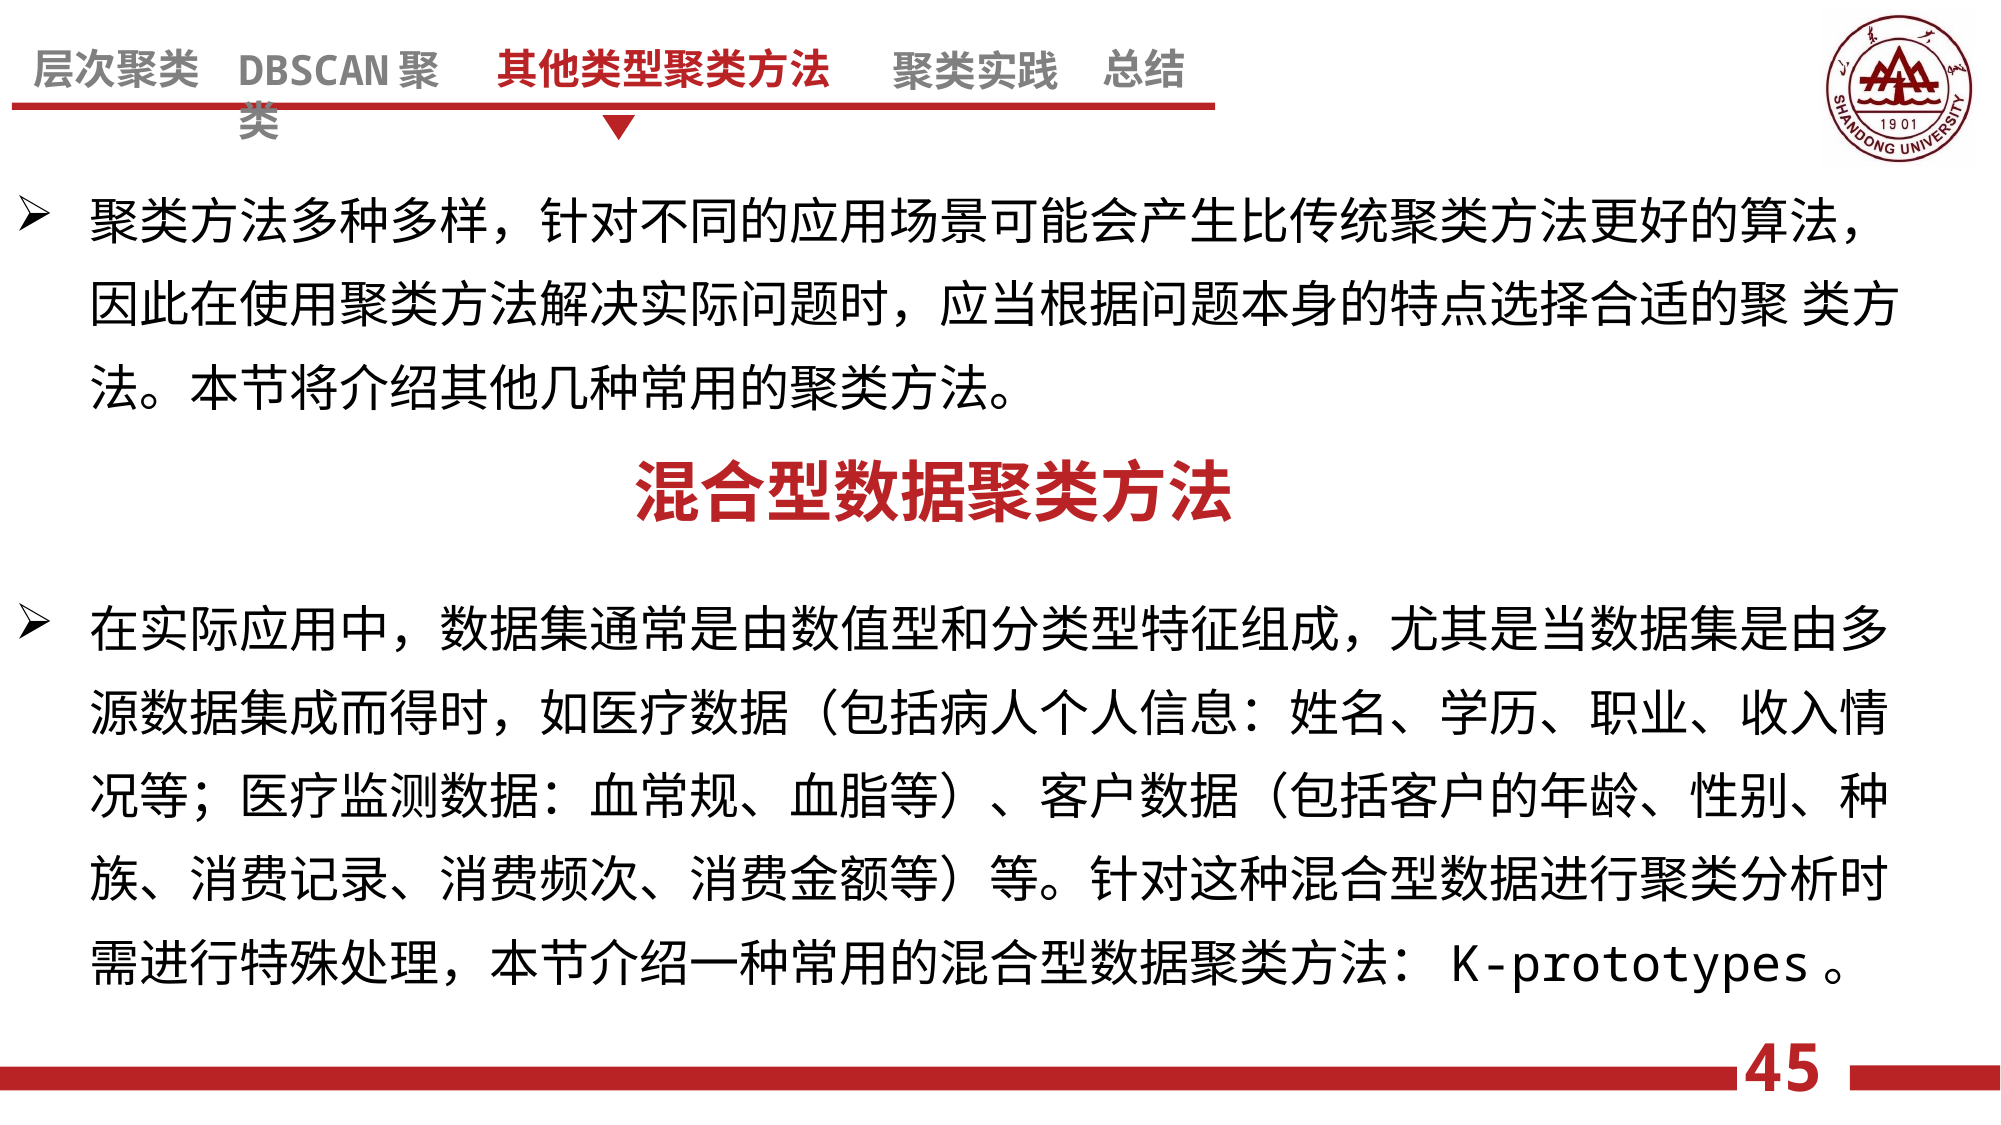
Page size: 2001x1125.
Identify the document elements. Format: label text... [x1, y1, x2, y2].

text_box 混合型数据聚类方法 [587, 442, 1250, 537]
text_box 在实际应用中，数据集通常是由数值型和分类型特征组成，尤其是当数据集是由多源数据集成而得时，如医疗数据（包括病人个人信息：姓名、学历、职业、收入情况等；医疗监测数据：血常规、血脂等）、客户数据（包括客户的年龄、性别、种族、消费记录、消费频次、消费金额等）等。针对这种混合型数据进行聚类分析时需进行特殊处理，本节介绍一种常用的混合型数据聚类方法：K-prototypes。 [0, 566, 1922, 999]
text_box 聚类方法多种多样，针对不同的应用场景可能会产生比传统聚类方法更好的算法，因此在使用聚类方法解决实际问题时，应当根据问题本身的特点选择合适的聚 类方法。本节将介绍其他几种常用的聚类方法。 [0, 158, 1922, 424]
picture [1820, 9, 1977, 167]
